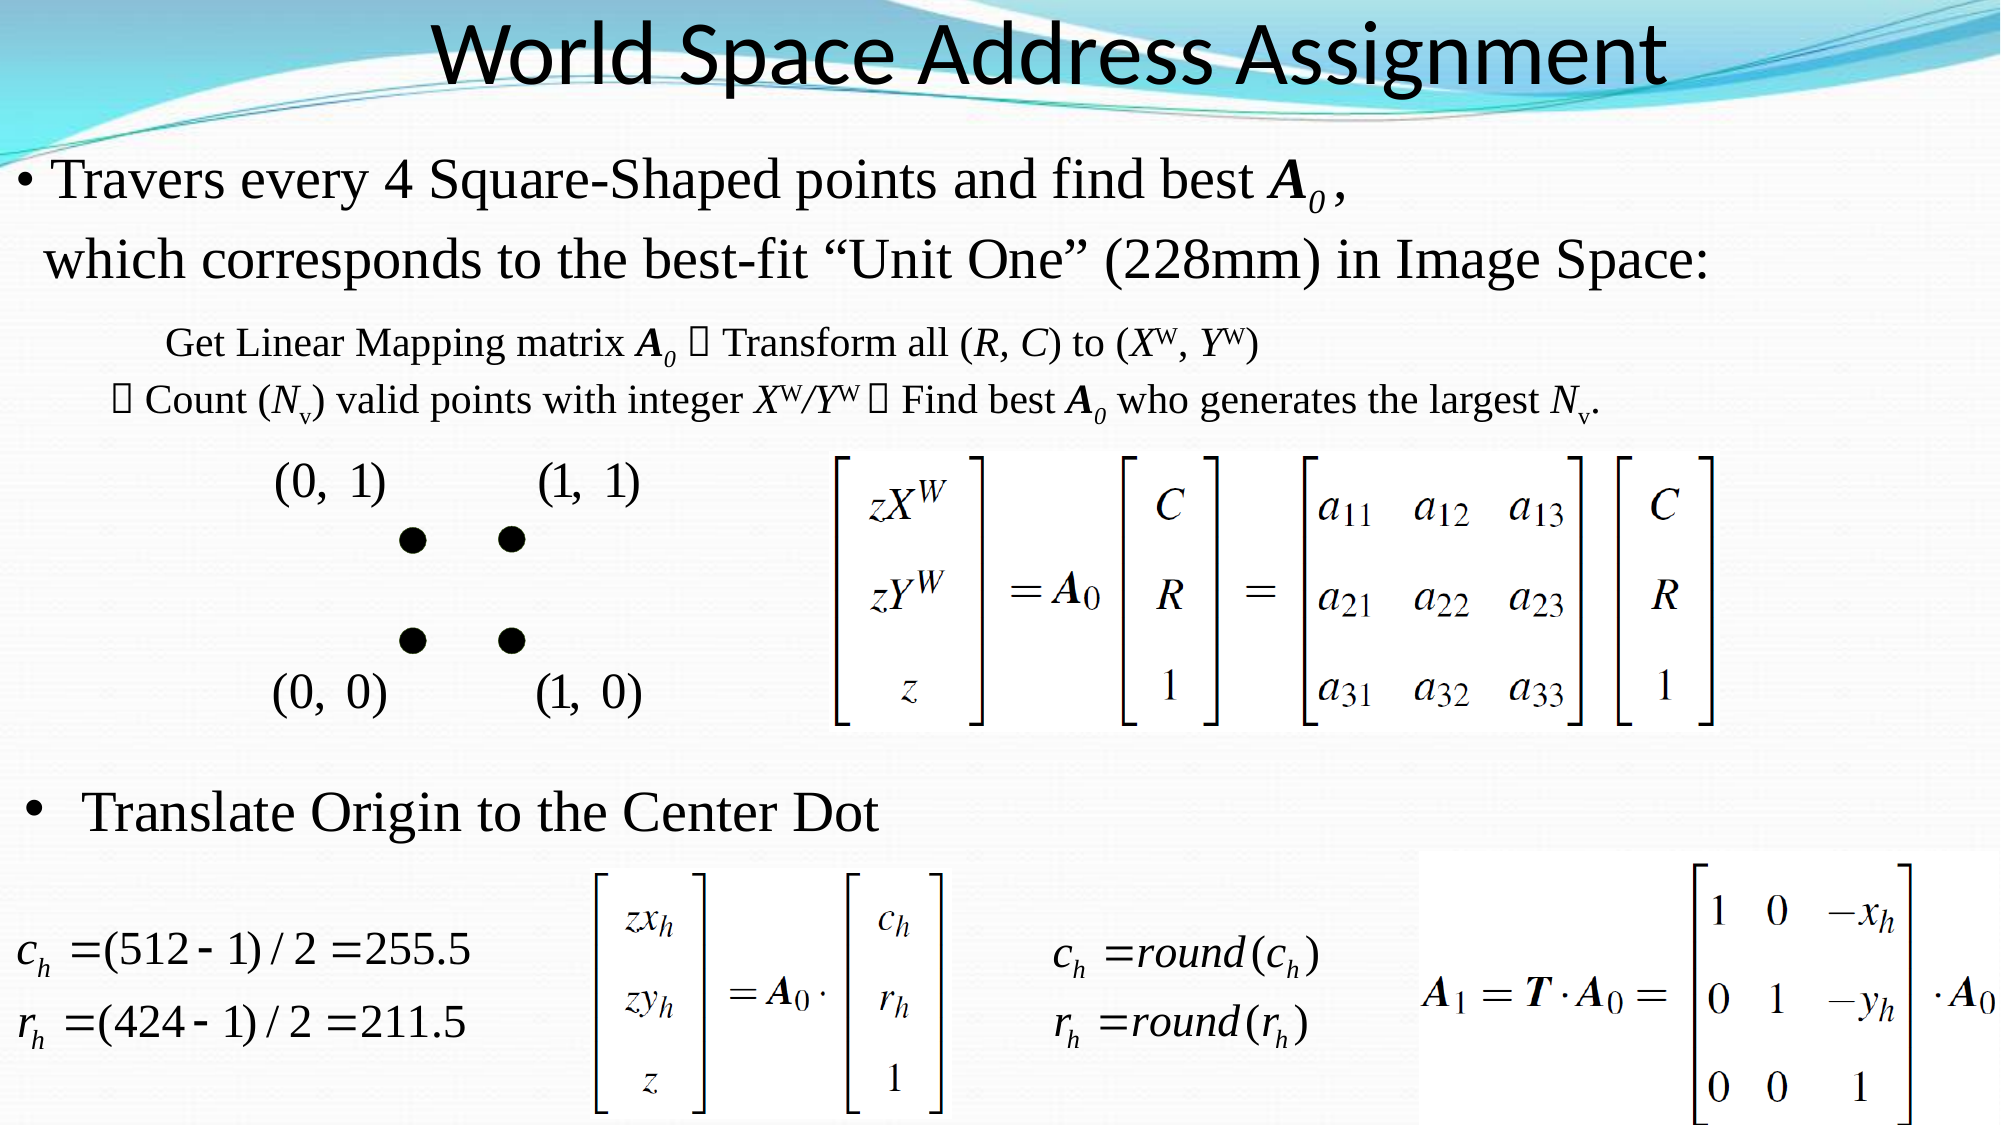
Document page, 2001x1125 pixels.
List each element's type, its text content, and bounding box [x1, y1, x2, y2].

text_box World Space Address Assignment [150, 0, 1951, 111]
text_box Translate Origin to the Center Dot [10, 765, 1351, 862]
text_box • Travers every 4 Square-Shaped points and find best A0 , which corresponds to the best-fit “Unit One” (228mm) in Image Space: Get Linear Mapping matrix A0  Transform all (R, C) to (XW, YW)  Count (Nv) valid points with integer XW/YW  Find best A0 who generates the largest Nv. [0, 132, 1986, 458]
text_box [9, 917, 482, 1061]
picture [0, 0, 2001, 1125]
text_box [1046, 922, 1328, 1060]
